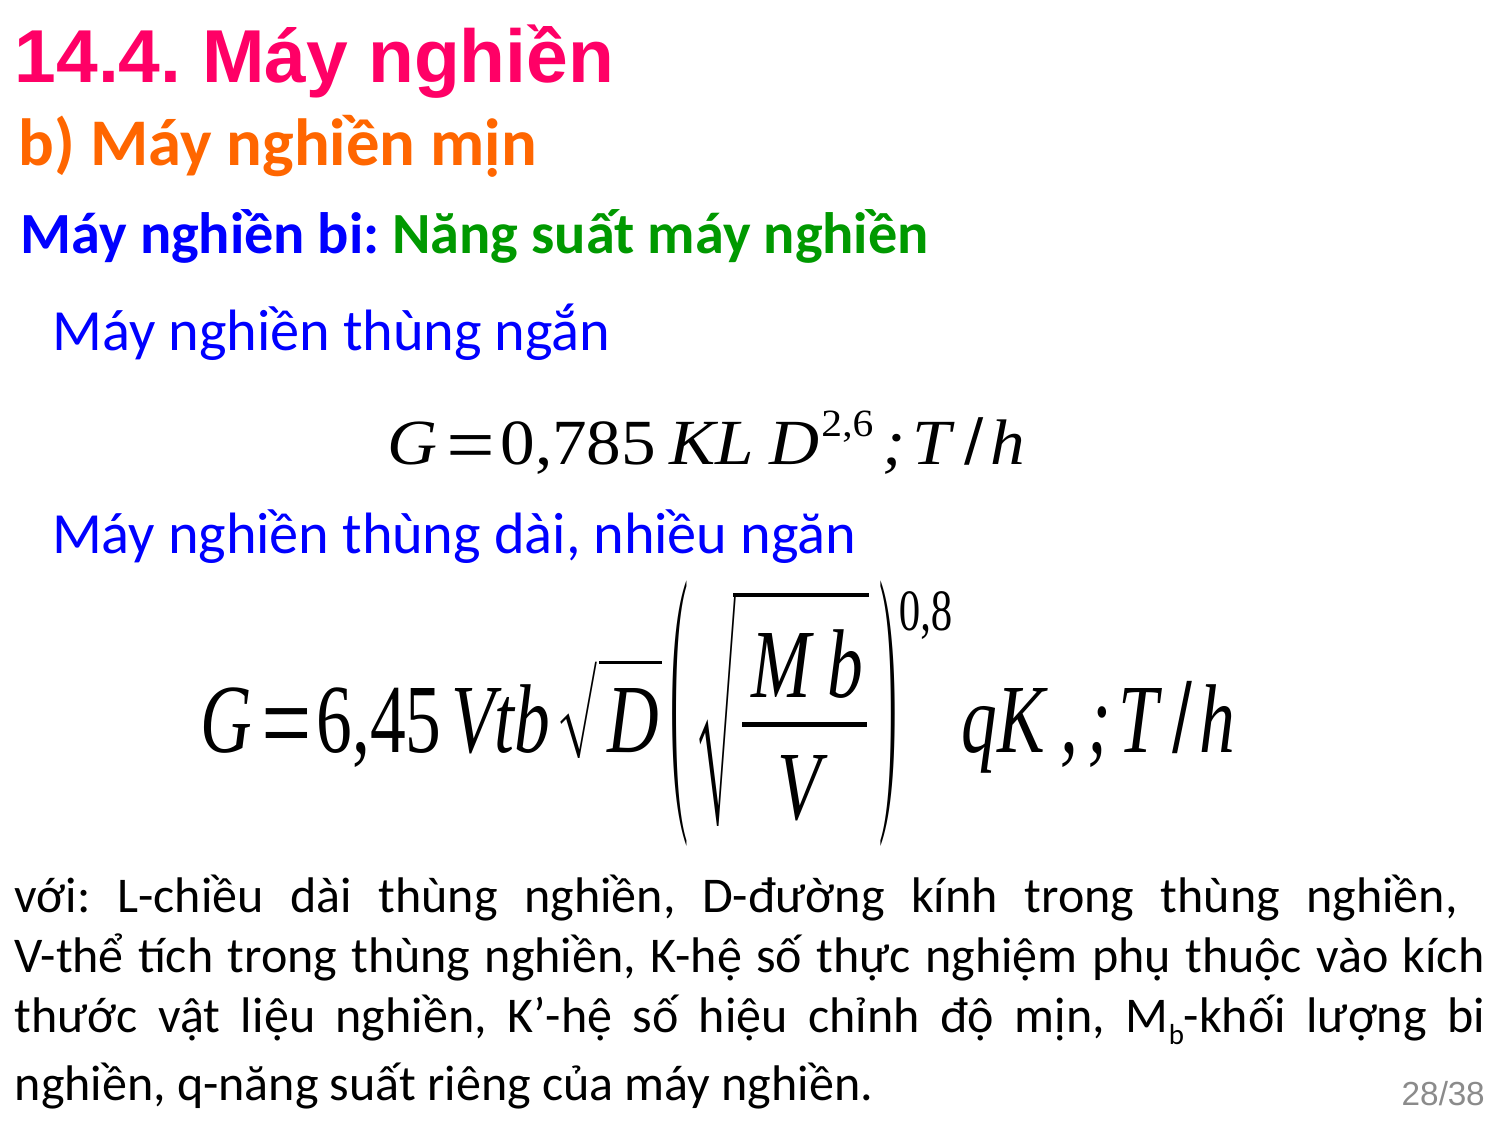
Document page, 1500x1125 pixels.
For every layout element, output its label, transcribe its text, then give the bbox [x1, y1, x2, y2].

text_box Máy nghiền bi: Năng suất máy nghiền [5, 187, 944, 273]
text_box với: L-chiều dài thùng nghiền, D-đường kính trong thùng nghiền, V-thể tích trong thùng nghiền, K-hệ số thực nghiệm phụ thuộc vào kích thước vật liệu nghiền, K’-hệ số hiệu chỉnh độ mịn, Mb-khối lượng bi nghiền, q-năng suất riêng của máy nghiền. [0, 854, 1500, 1118]
text_box Máy nghiền thùng ngắn [37, 284, 639, 370]
text_box Máy nghiền thùng dài, nhiều ngăn [37, 487, 872, 573]
text_box 14.4. Máy nghiền [0, 0, 1500, 105]
slide_number 28/38 [1149, 1062, 1500, 1123]
text_box b) Máy nghiền mịn [4, 91, 553, 187]
